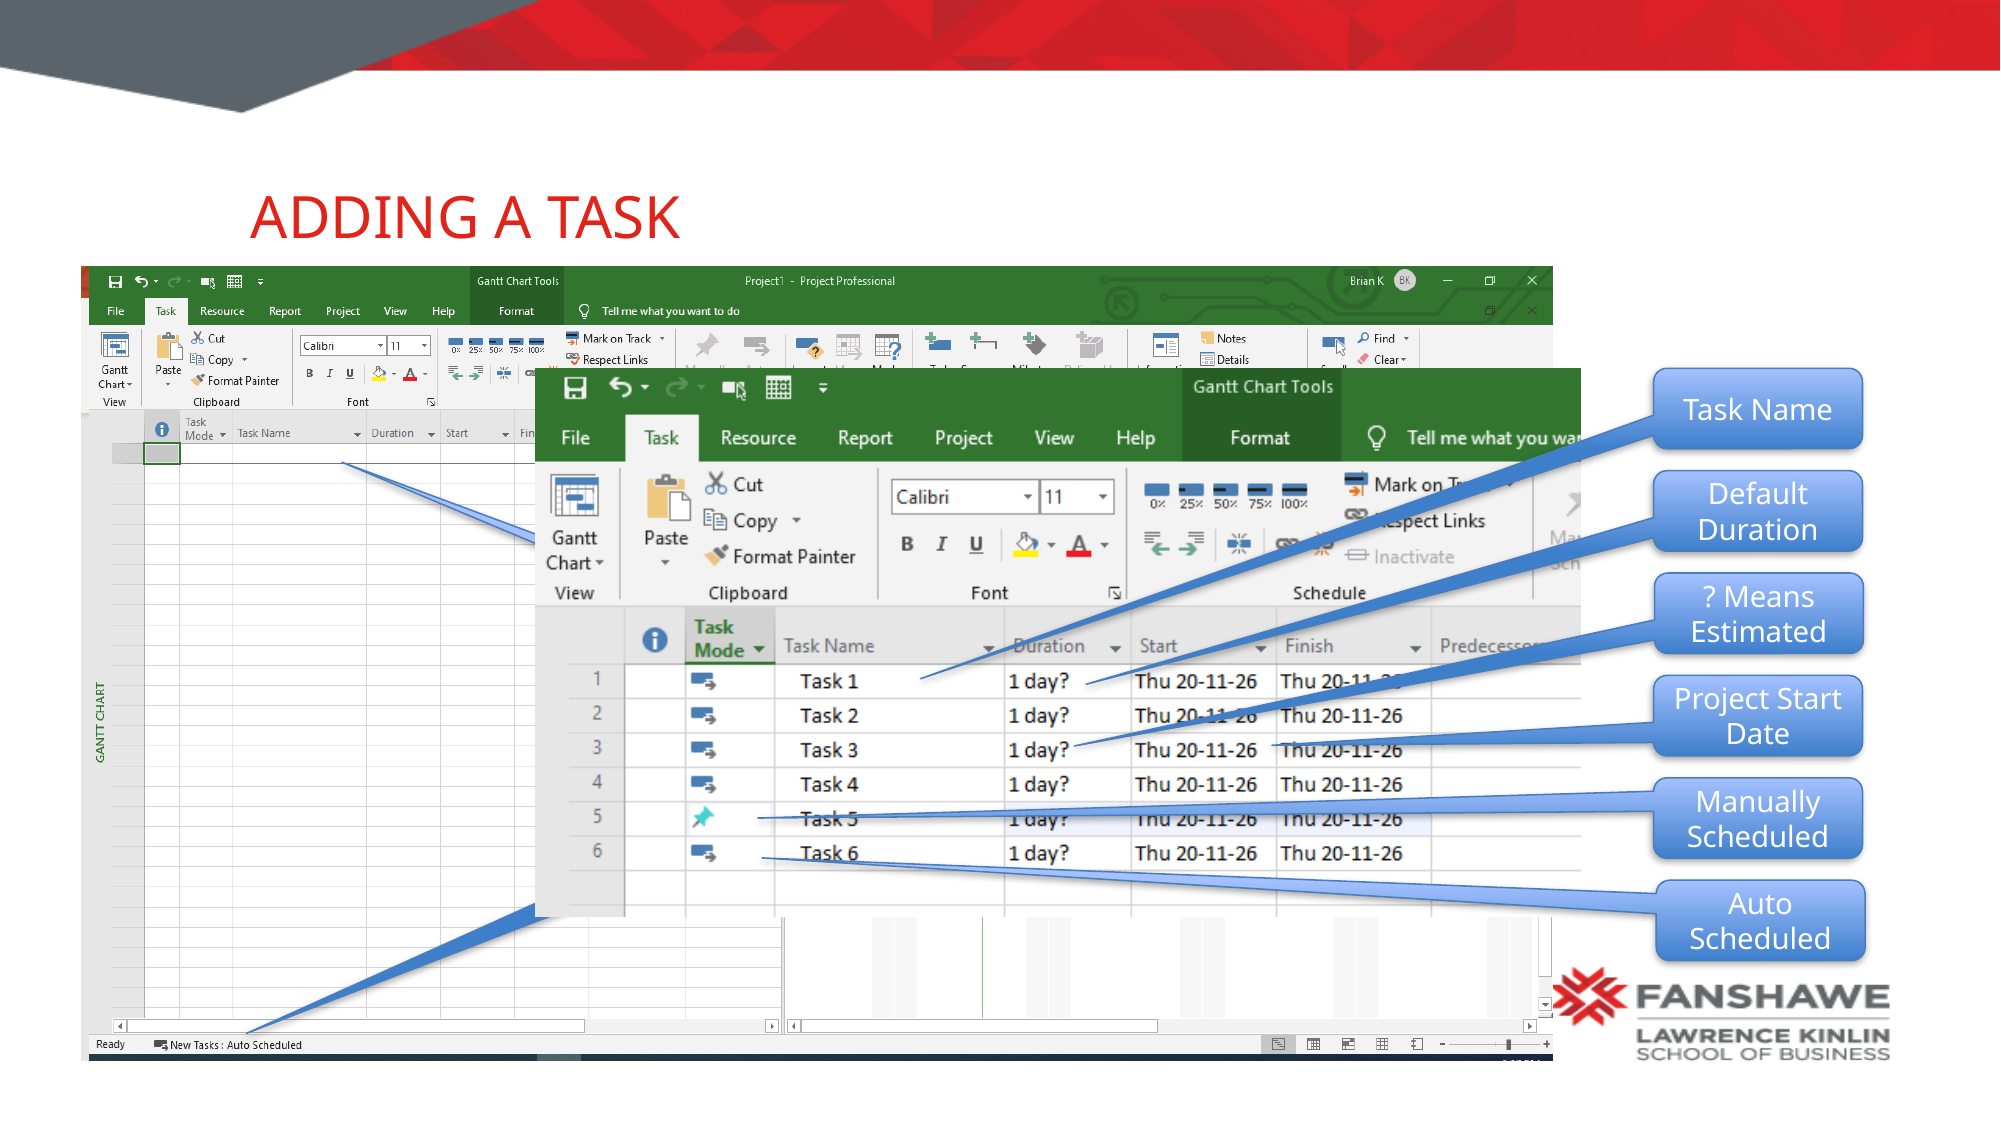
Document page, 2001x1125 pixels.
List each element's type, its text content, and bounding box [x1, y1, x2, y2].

text_box Auto Scheduled [1587, 879, 1866, 962]
text_box Project Start Date [1587, 674, 1864, 757]
text_box Default Duration [1587, 469, 1864, 556]
text_box ? Means Estimated [1587, 572, 1865, 655]
picture [0, 0, 2000, 114]
text_box Task Name [1587, 367, 1864, 459]
text_box Manually Scheduled [1587, 777, 1864, 860]
title Adding a Task [250, 169, 1866, 251]
picture [0, 265, 1988, 1125]
